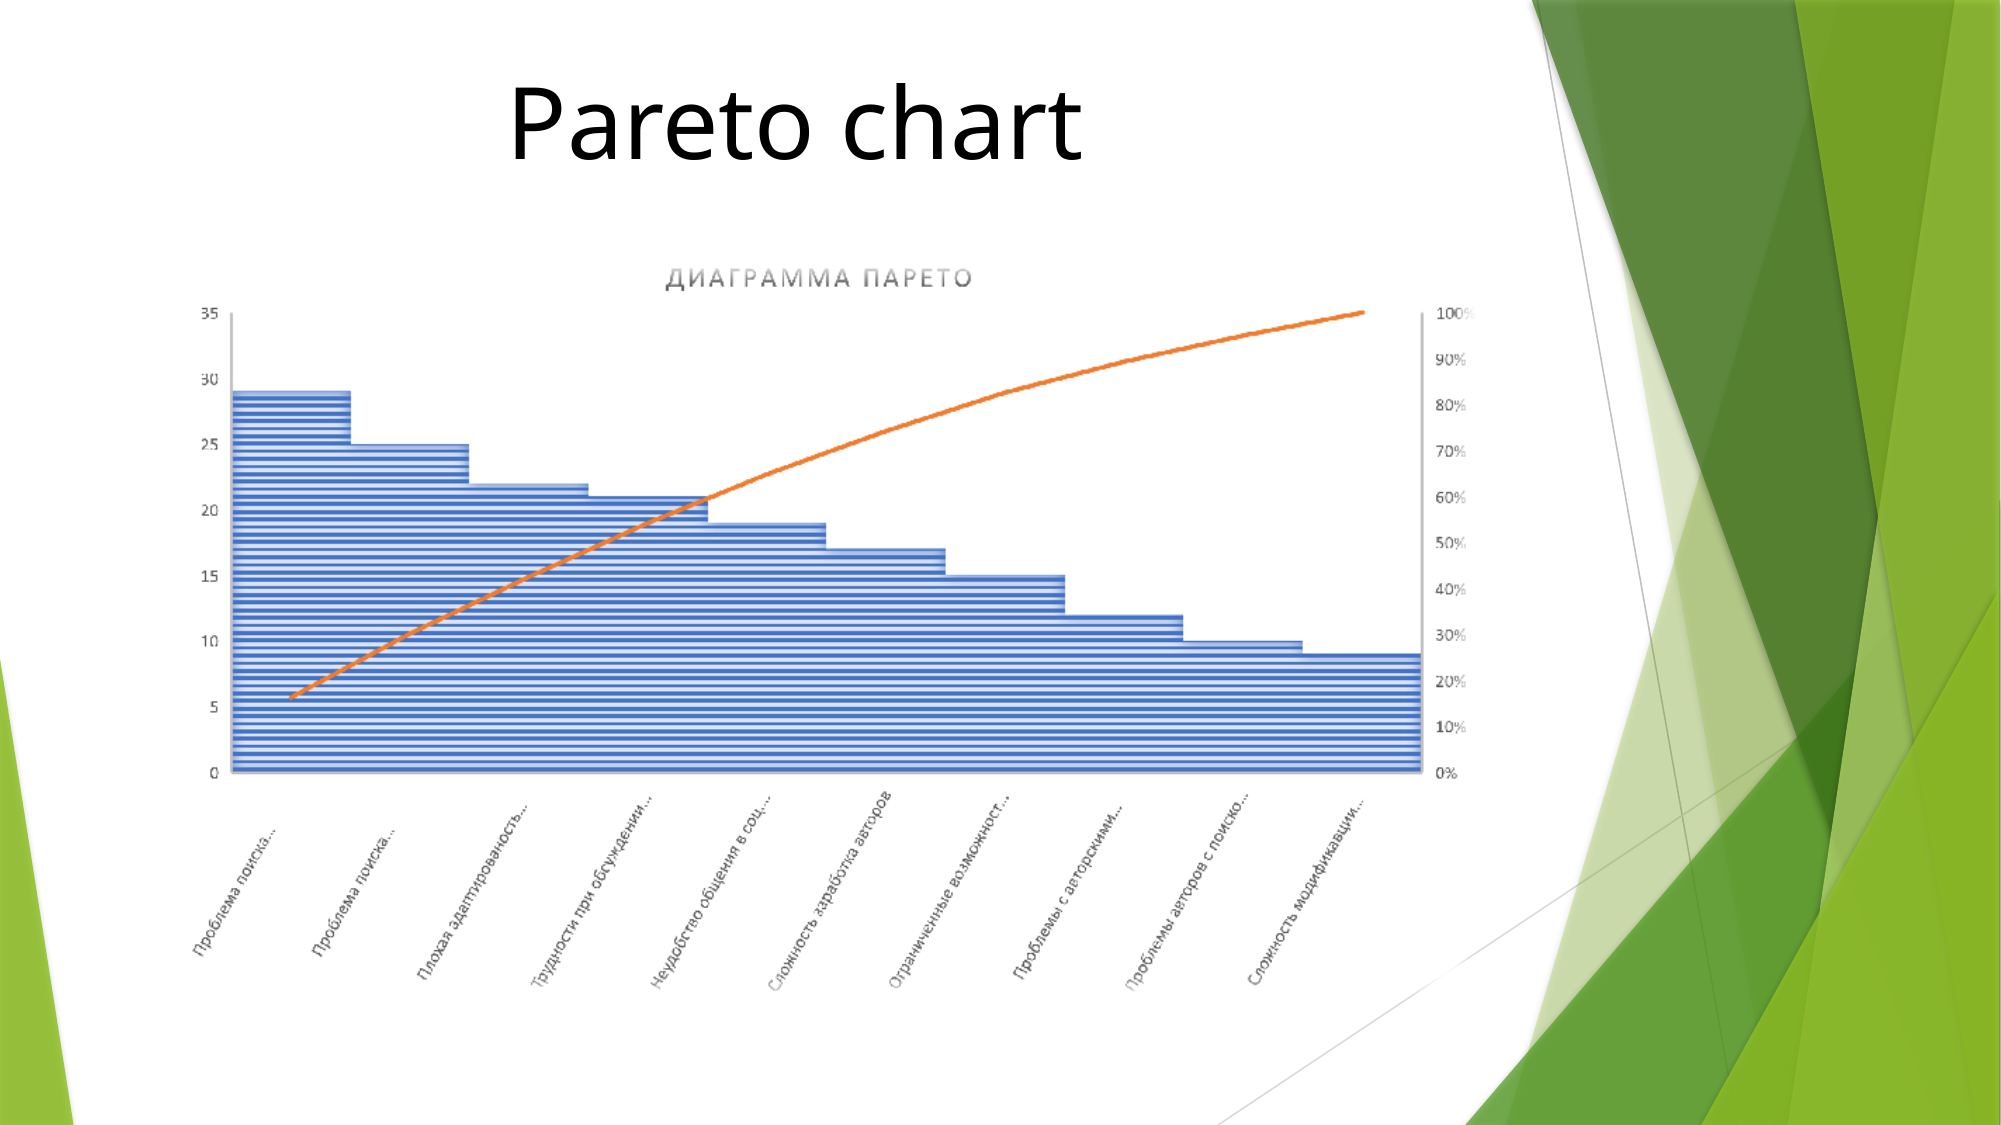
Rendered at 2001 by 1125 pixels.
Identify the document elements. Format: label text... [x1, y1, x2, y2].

picture [159, 255, 1480, 1005]
title Pareto chart [115, 6, 1476, 187]
